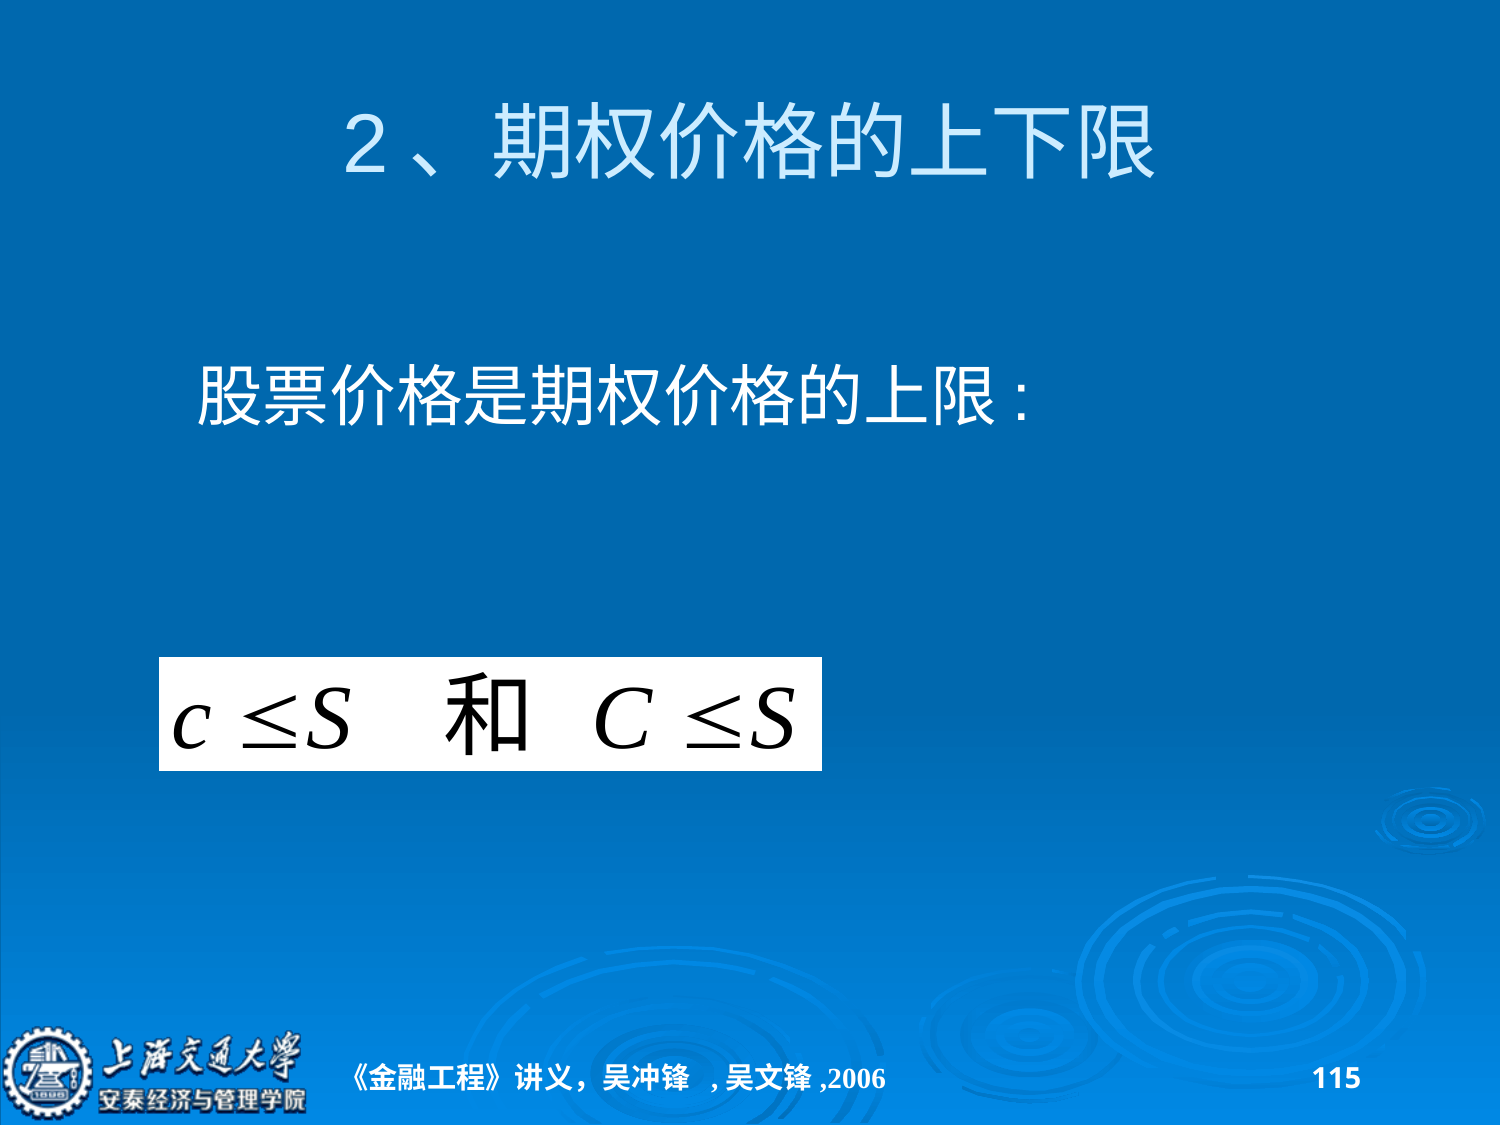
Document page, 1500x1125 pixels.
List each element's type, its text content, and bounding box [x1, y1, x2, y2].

list 股票价格是期权价格的上限: [75, 262, 1211, 598]
title 2、期权价格的上下限 [75, 45, 1425, 233]
picture [0, 1017, 313, 1125]
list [159, 656, 823, 772]
